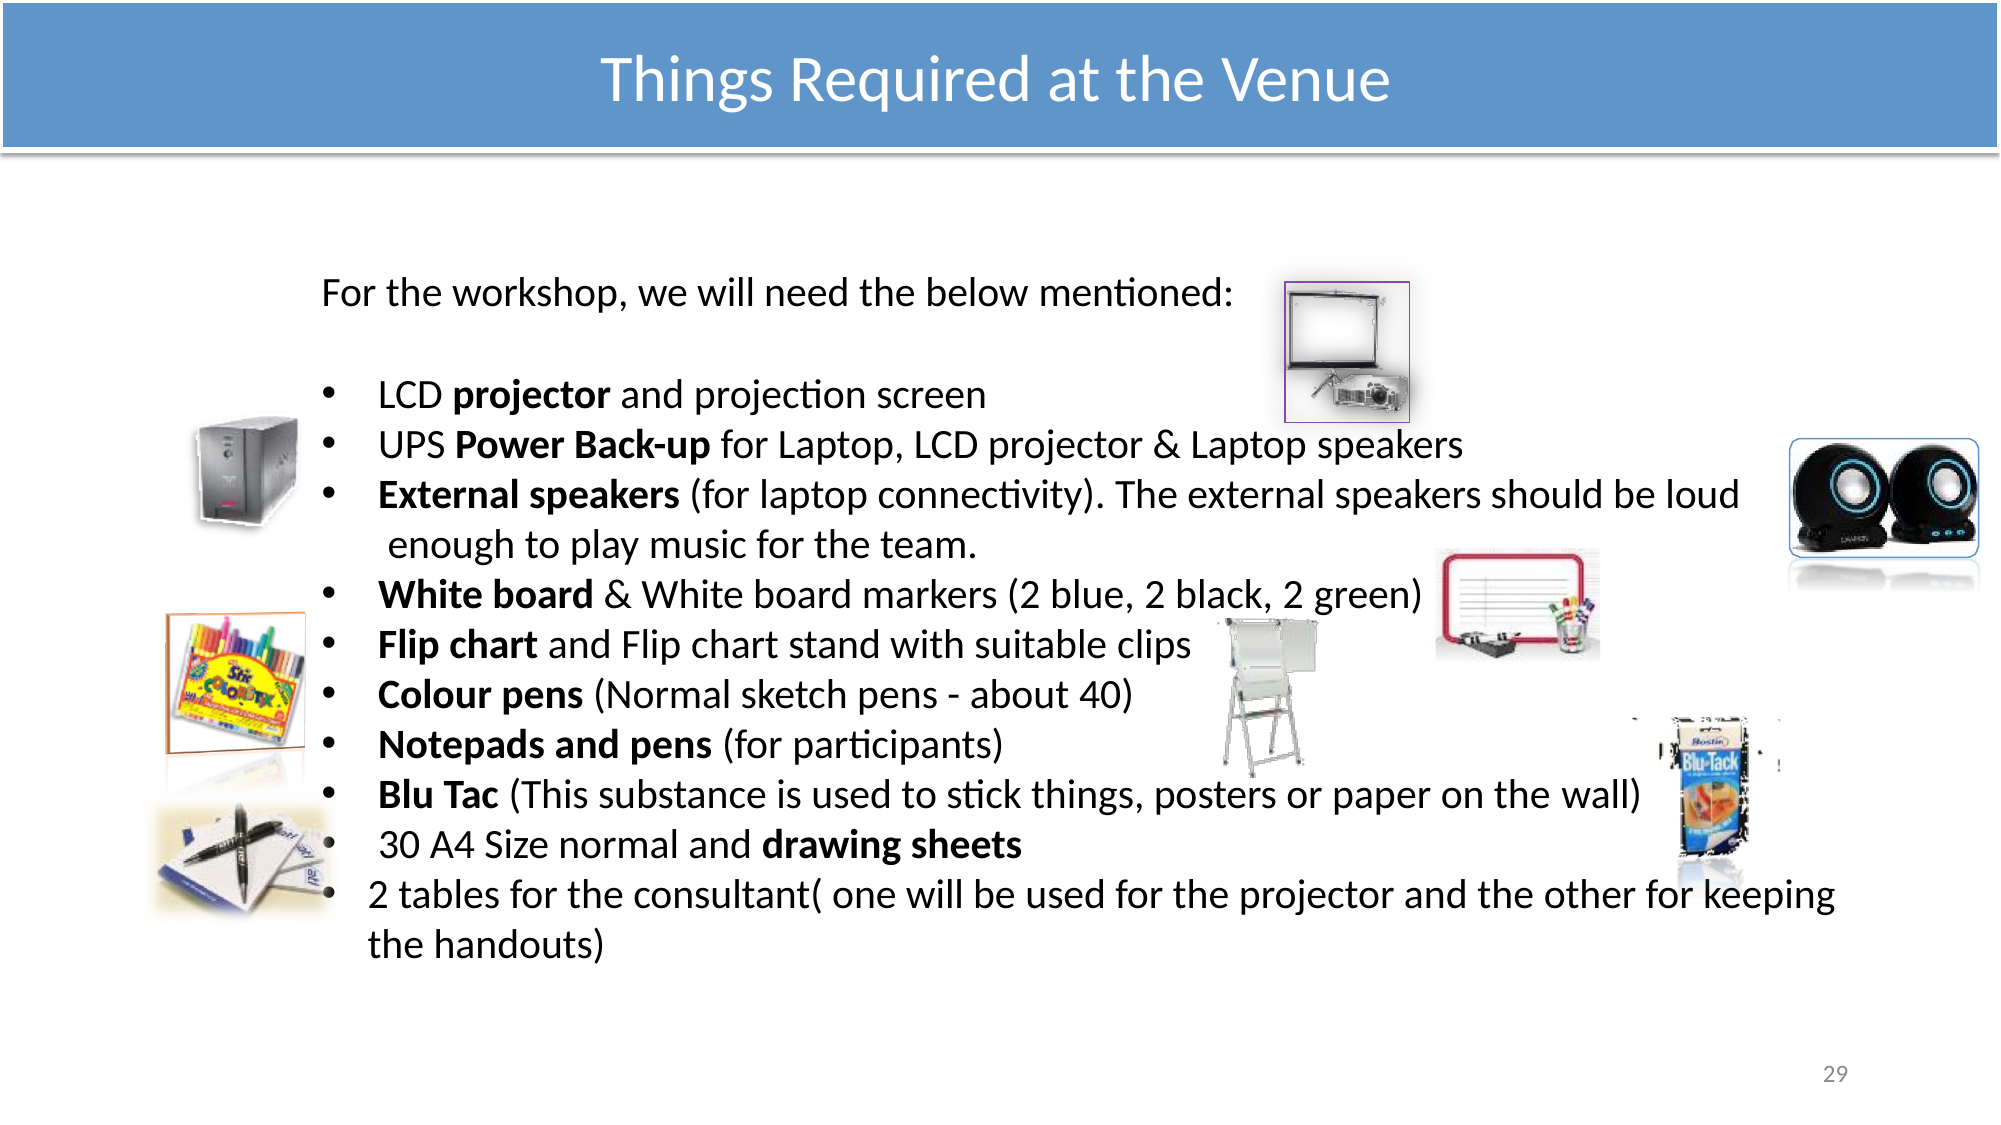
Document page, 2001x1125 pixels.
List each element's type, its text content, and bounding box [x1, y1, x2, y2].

text_box [165, 403, 323, 546]
text_box [155, 603, 317, 792]
text_box [1251, 248, 1443, 456]
text_box [0, 0, 2000, 150]
text_box [1622, 707, 1792, 1012]
list For the workshop, we will need the below mentioned: LCD projector and projection screen UPS Power Back-up for Laptop, LCD projector & Laptop speakers External speakers (for laptop connectivity). The external speakers should be loud enough to play music for the team. White board & White board markers (2 blue, 2 black, 2 green) Flip chart and Flip chart stand with suitable clips Colour pens (Normal sketch pens - about 40) Notepads and pens (for participants) Blu Tac (This substance is used to stick things, posters or paper on the wall) 30 A4 Size normal and drawing sheets 2 tables for the consultant( one will be used for the projector and the other for keeping the handouts) [152, 262, 1848, 967]
text_box [1284, 281, 1410, 423]
text_box [1784, 555, 1983, 683]
text_box [140, 792, 341, 926]
text_box 29 [1820, 1055, 1851, 1088]
text_box [1435, 548, 1601, 663]
text_box [1180, 618, 1353, 778]
text_box [1789, 438, 1979, 558]
text_box [1403, 150, 2000, 164]
title Things Required at the Venue [597, 32, 1403, 223]
text_box [0, 150, 597, 164]
